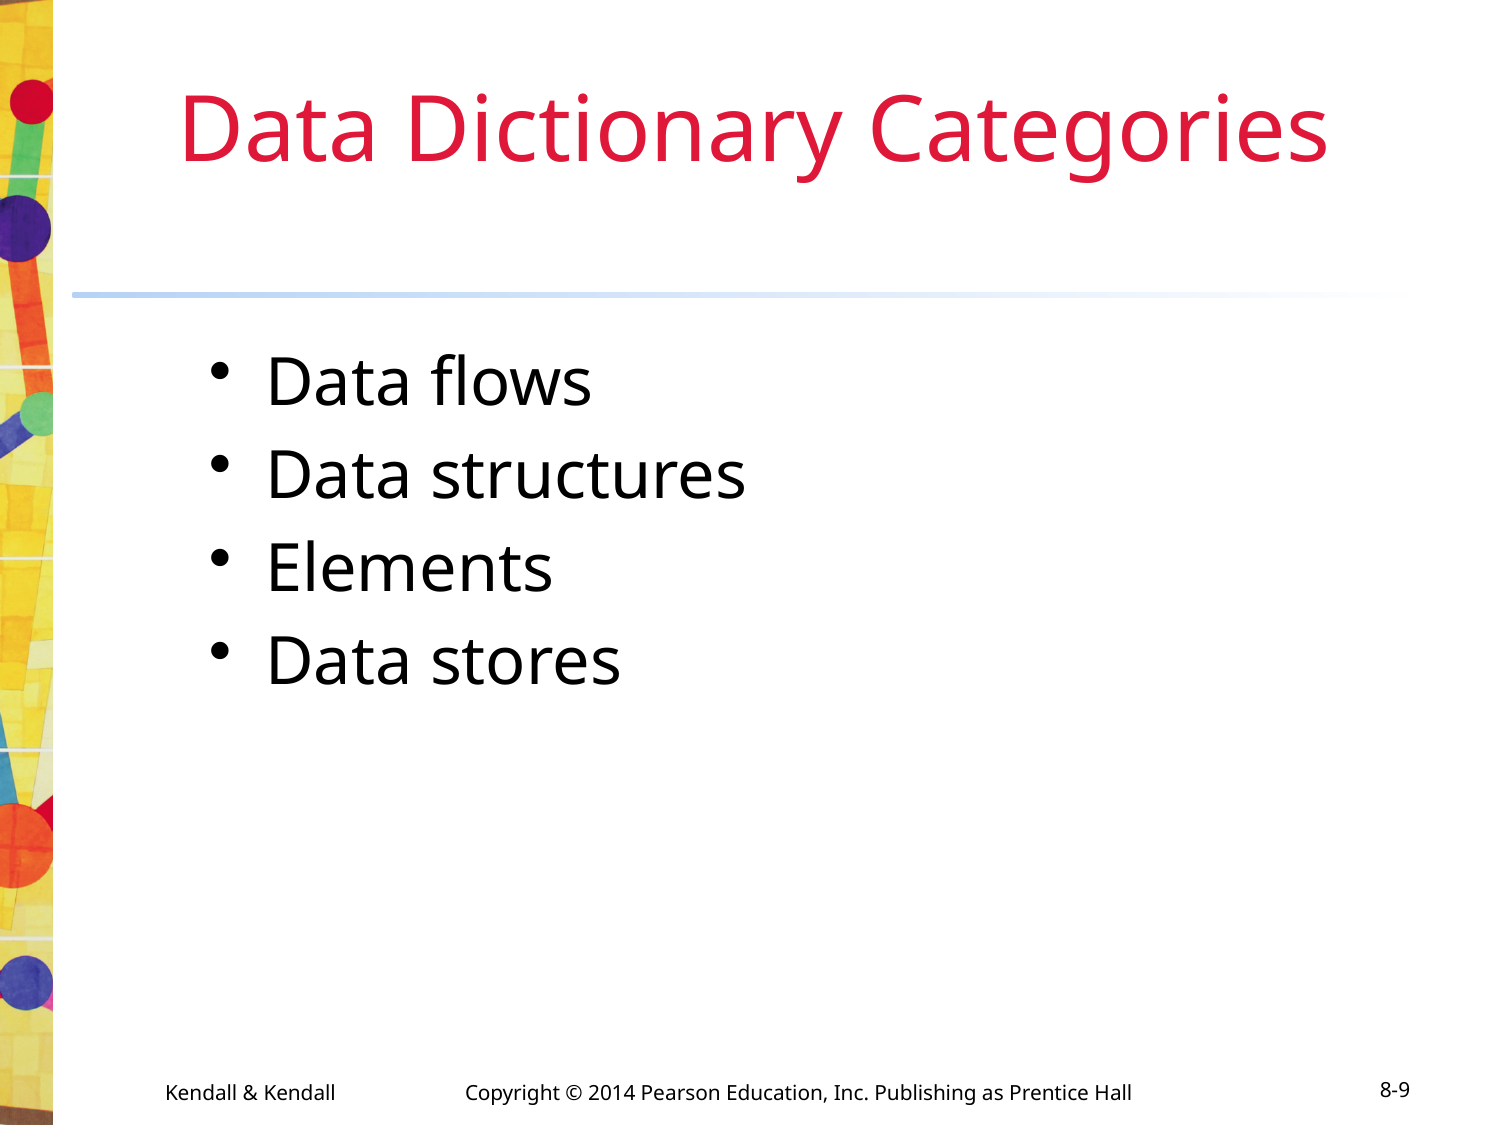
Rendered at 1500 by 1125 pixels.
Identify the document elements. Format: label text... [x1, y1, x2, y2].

list Data flows Data structures Elements Data stores [193, 330, 1470, 1007]
slide_number 8-9 [1112, 1037, 1425, 1113]
title Data Dictionary Categories [162, 62, 1455, 251]
picture [0, 0, 53, 1125]
slide_number Kendall & Kendall Copyright © 2014 Pearson Education, Inc. Publishing as Prentice Hall [150, 1037, 1112, 1113]
